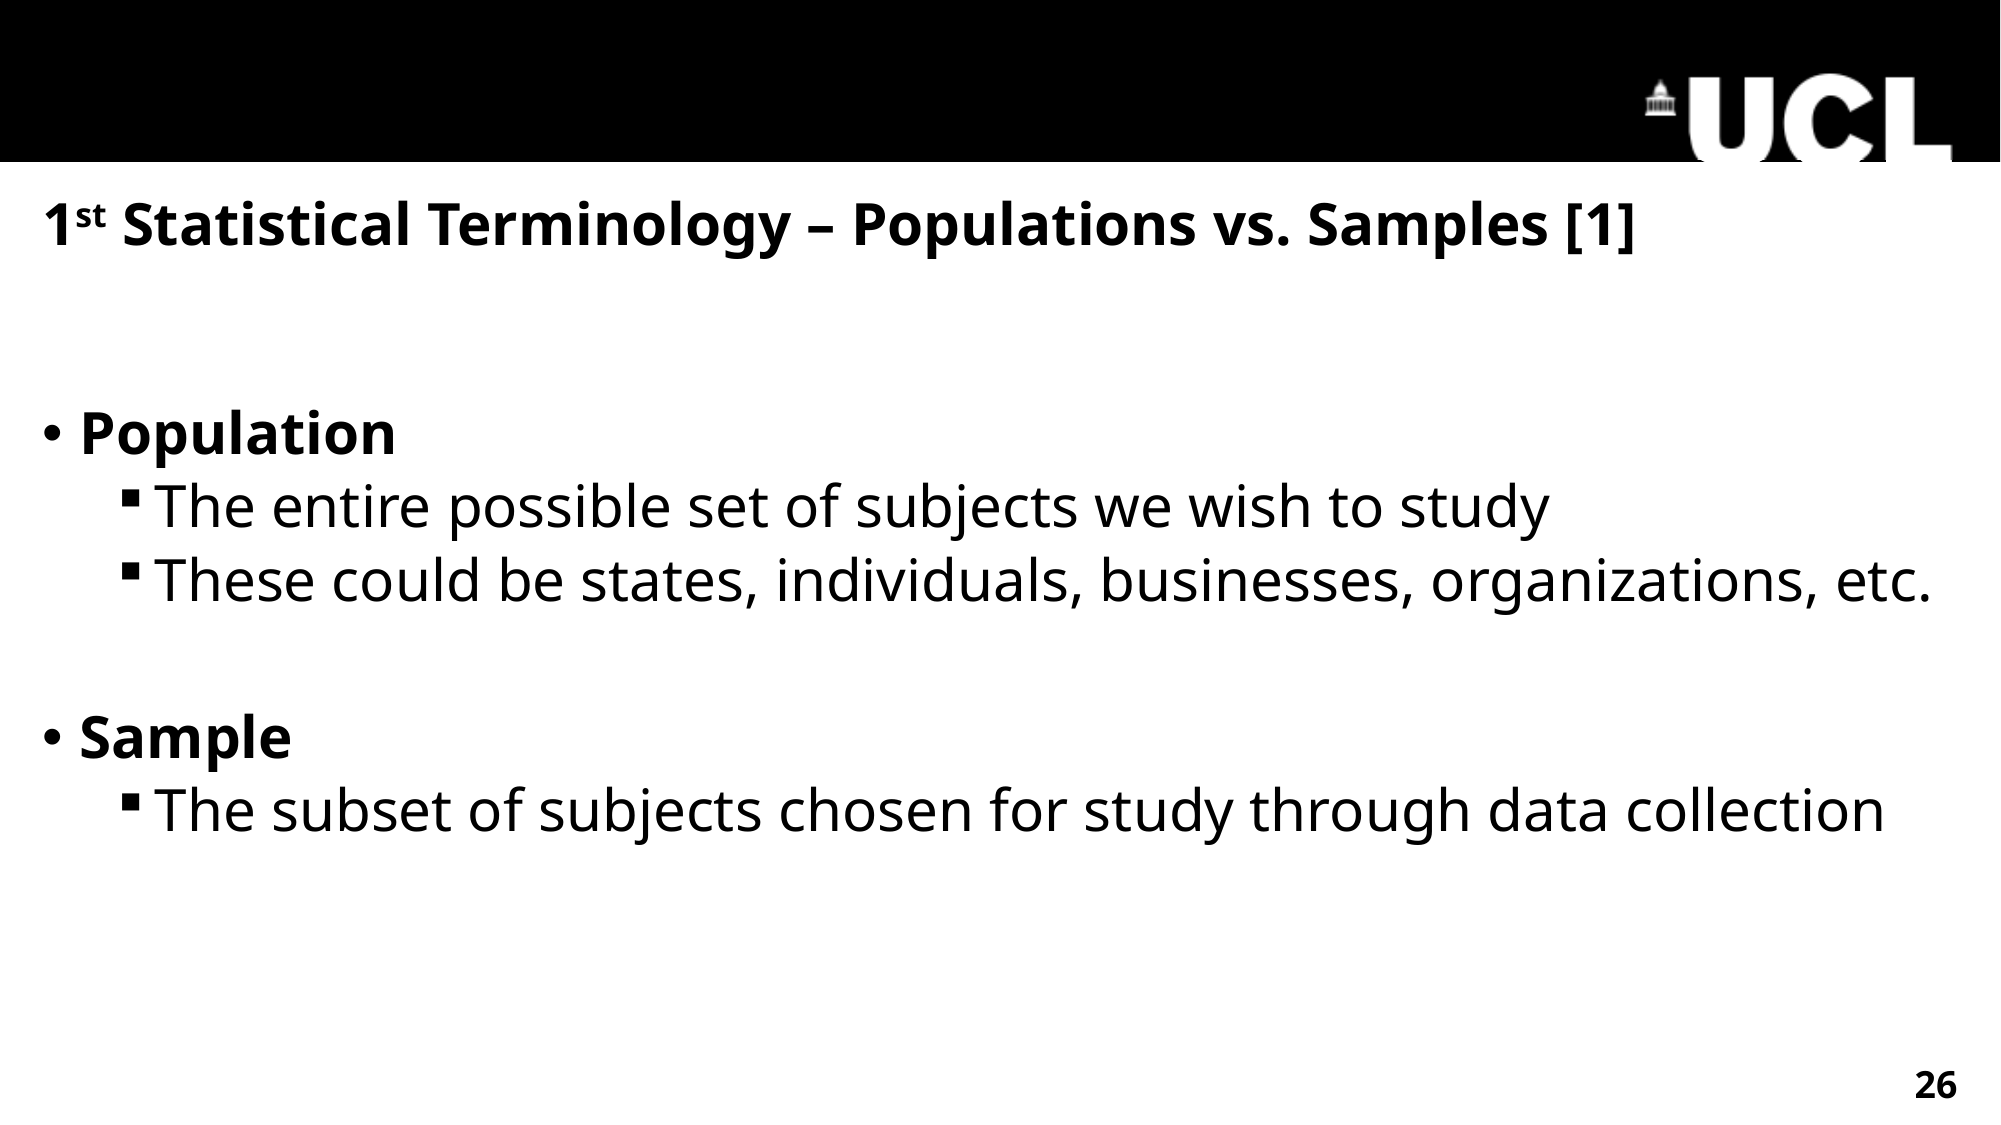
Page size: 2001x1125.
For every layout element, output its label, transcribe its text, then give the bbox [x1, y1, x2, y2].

text_box Population The entire possible set of subjects we wish to study These could be states, individuals, businesses, organizations, etc. Sample The subset of subjects chosen for study through data collection [27, 396, 1968, 883]
text_box 26 [1889, 1051, 1983, 1122]
text_box 1st Statistical Terminology – Populations vs. Samples [1] [27, 187, 1882, 302]
picture [0, 0, 2000, 160]
